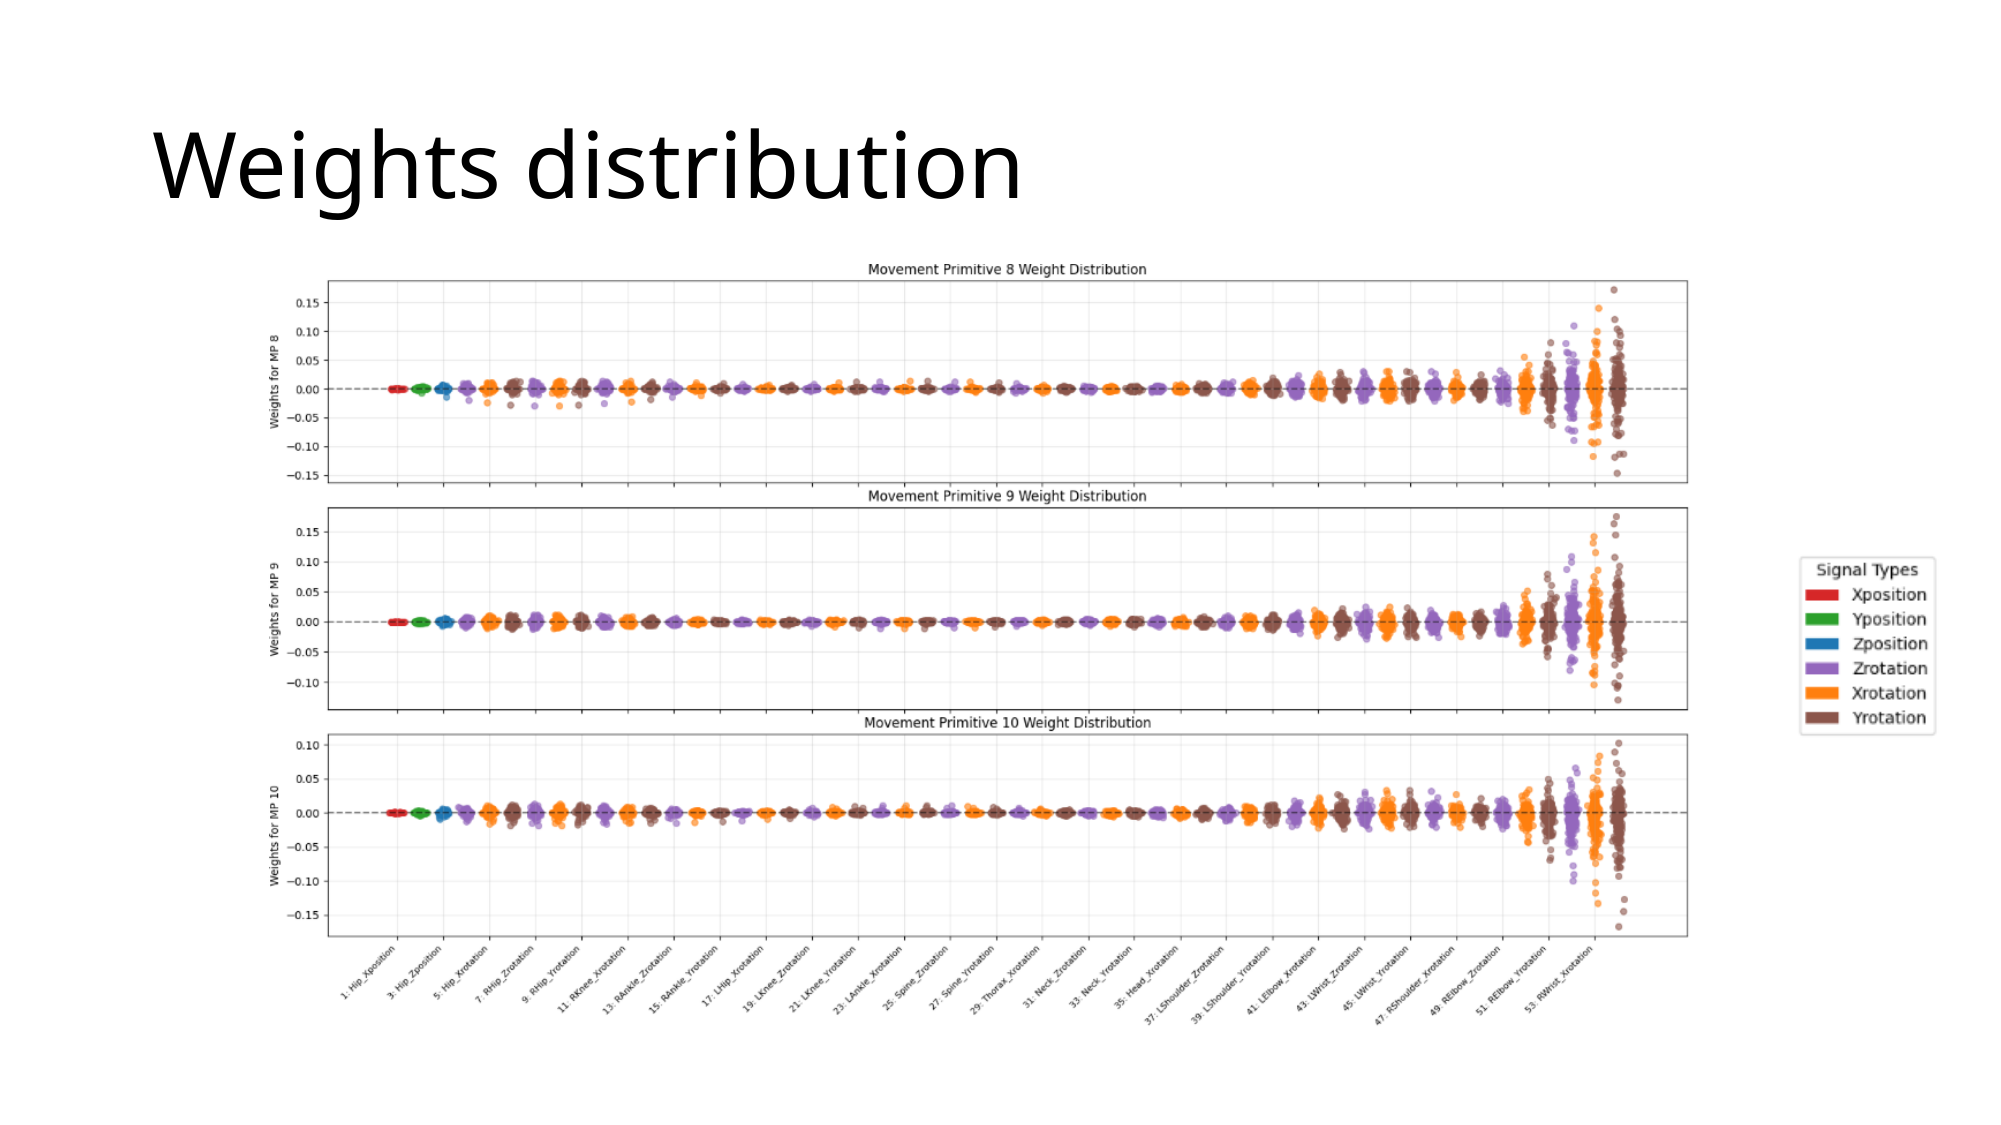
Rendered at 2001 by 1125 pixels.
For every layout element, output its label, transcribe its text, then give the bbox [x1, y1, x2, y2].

picture [268, 264, 1696, 1031]
title Weights distribution [137, 59, 1863, 278]
picture [1785, 549, 1940, 751]
